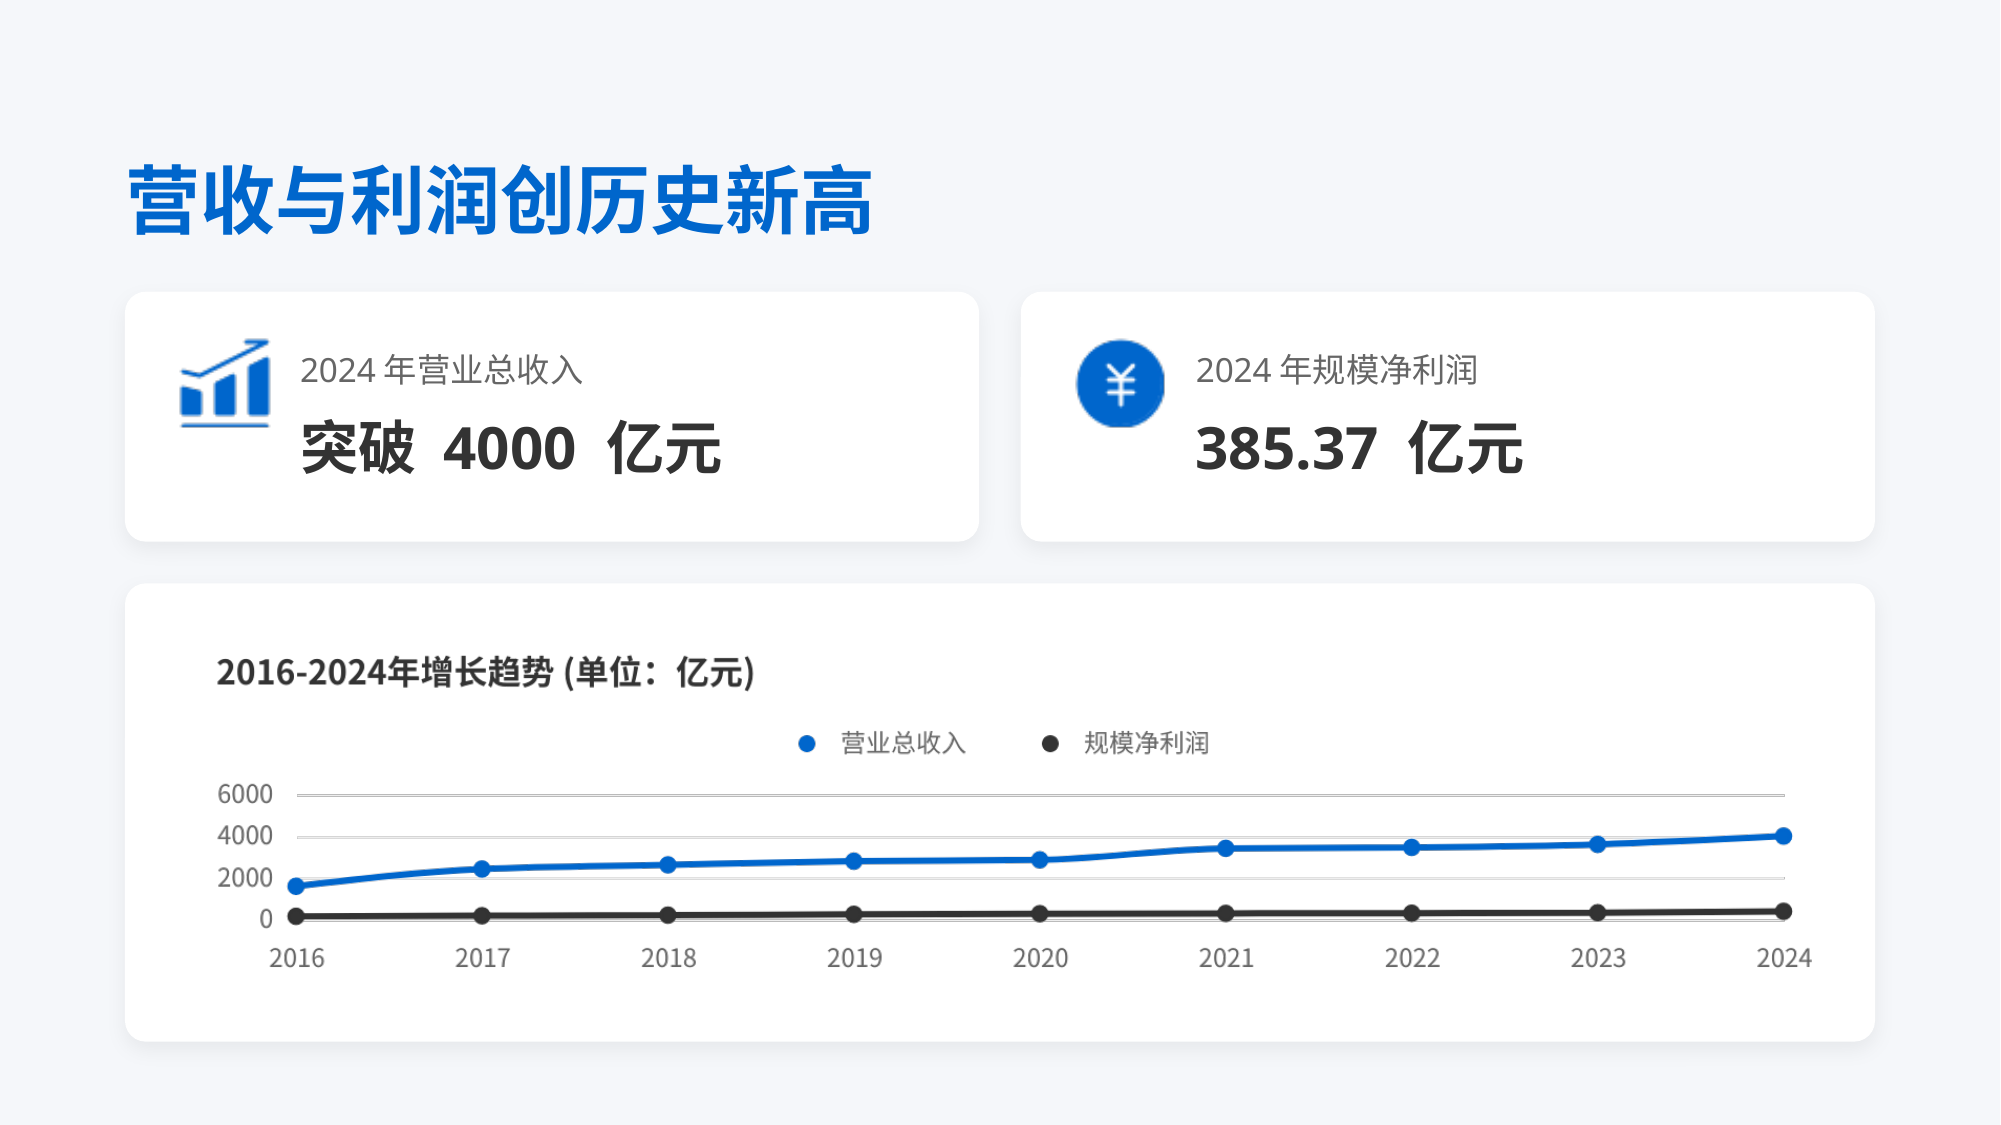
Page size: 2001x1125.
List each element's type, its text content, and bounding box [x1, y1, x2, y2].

text_box 2024年营业总收入 [300, 333, 925, 395]
text_box 2024年规模净利润 [1195, 333, 1821, 395]
text_box 突破 4000 亿元 [300, 395, 925, 480]
picture [174, 333, 276, 434]
text_box [124, 583, 1876, 1042]
text_box [124, 291, 980, 542]
text_box [1020, 291, 1875, 542]
text_box 营收与利润创历史新高 [125, 125, 1875, 250]
picture [1070, 333, 1172, 434]
picture [166, 603, 1834, 1022]
text_box 385.37 亿元 [1195, 395, 1821, 480]
